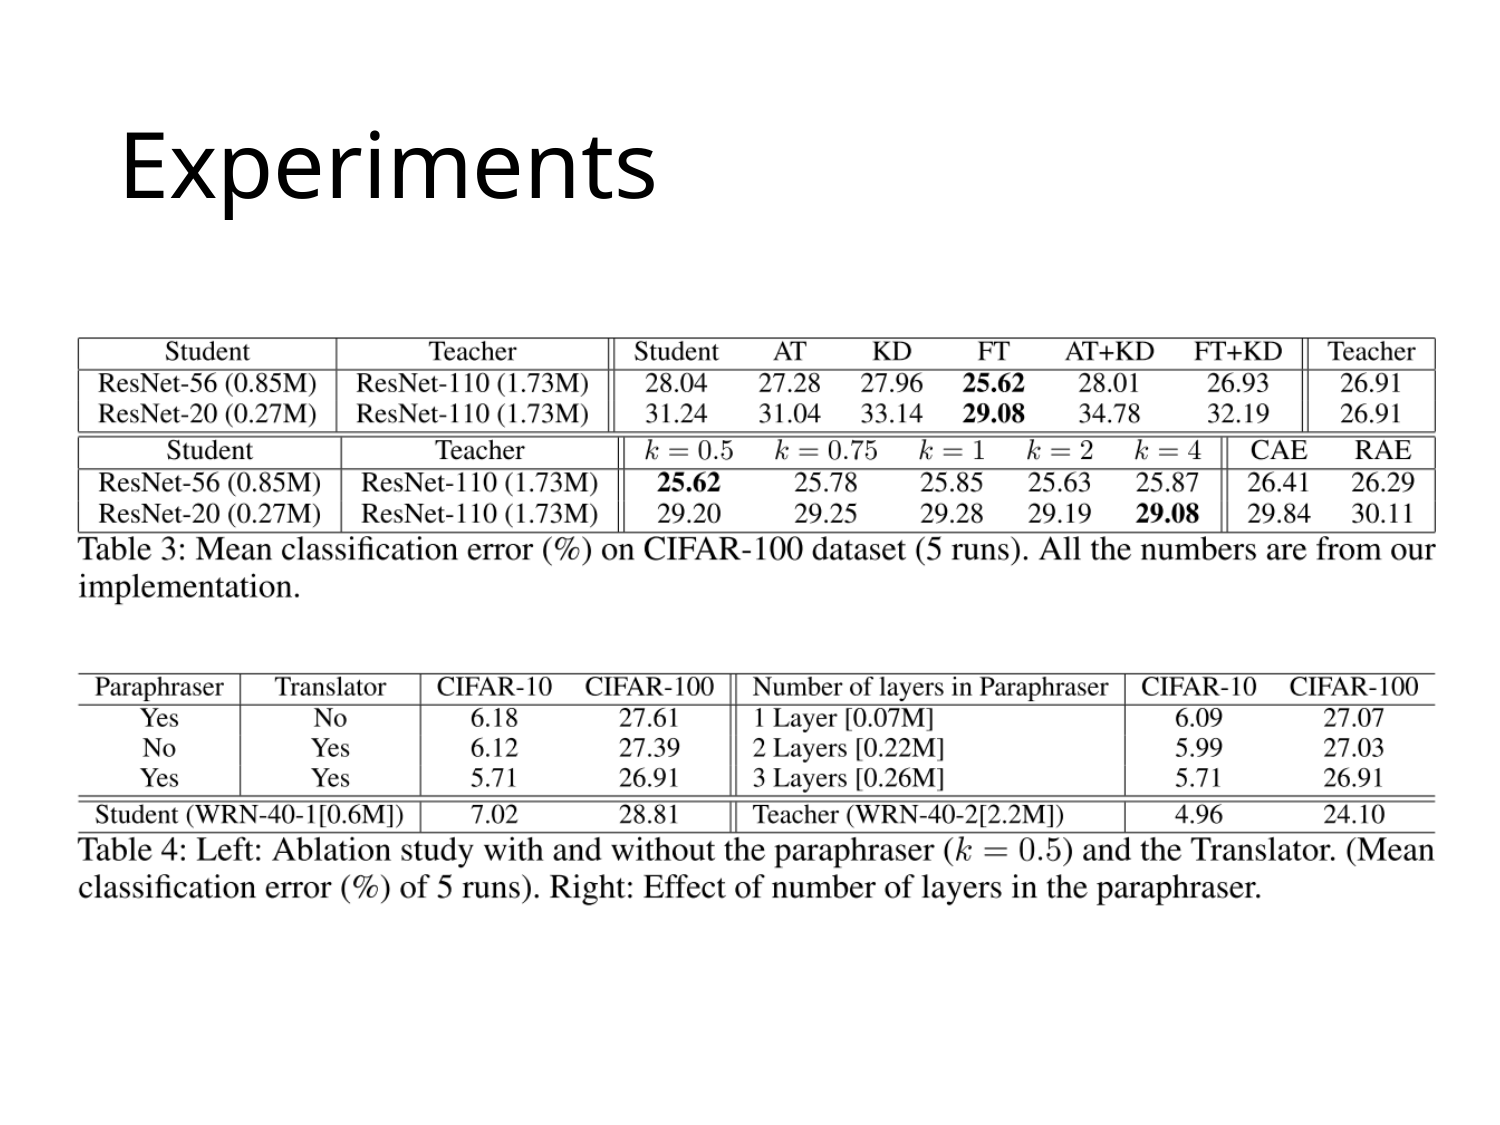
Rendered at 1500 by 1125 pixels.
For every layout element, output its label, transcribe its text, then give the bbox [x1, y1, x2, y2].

title Experiments [103, 59, 1397, 278]
picture [51, 313, 1485, 940]
